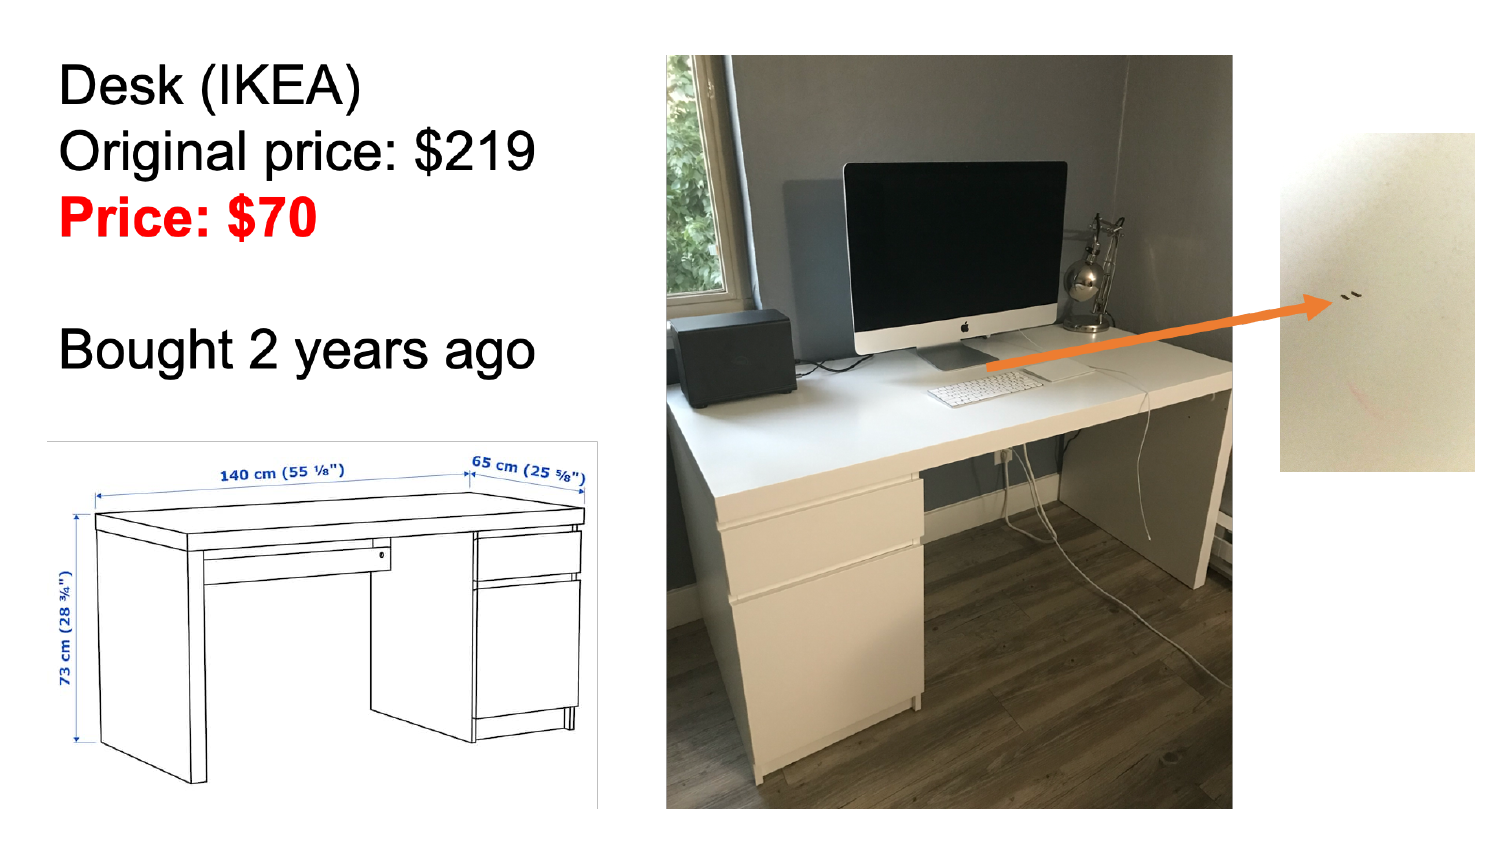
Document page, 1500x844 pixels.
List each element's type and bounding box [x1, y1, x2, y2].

picture [24, 34, 1476, 810]
